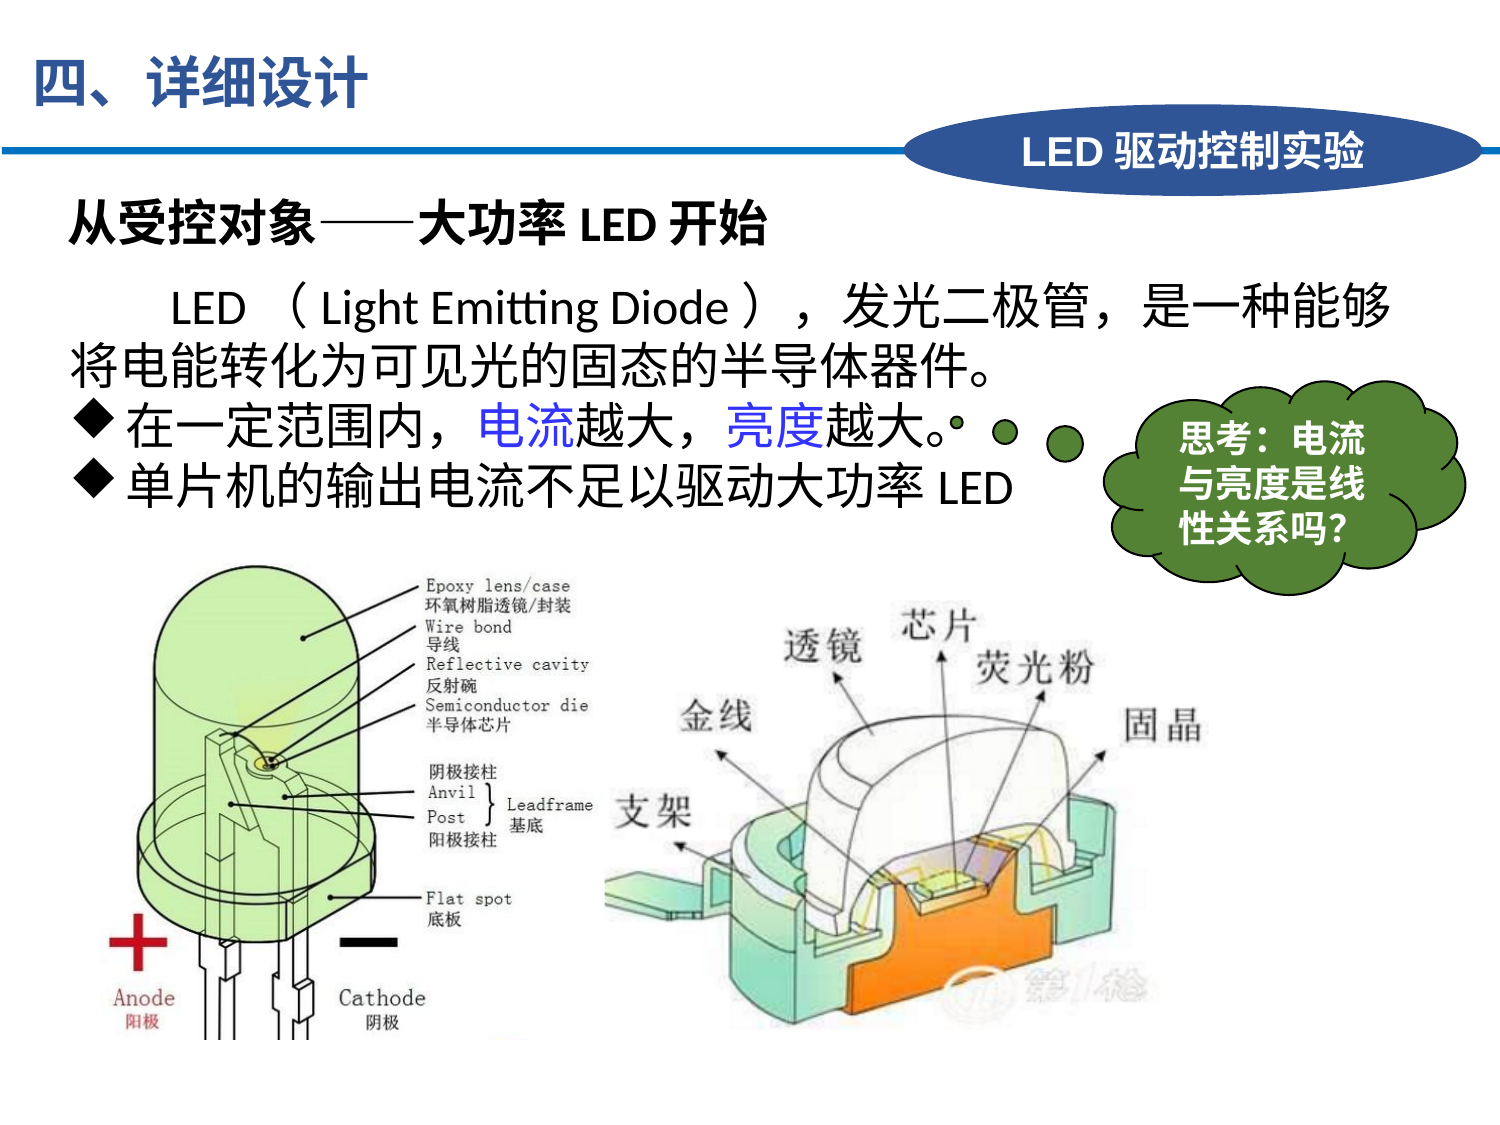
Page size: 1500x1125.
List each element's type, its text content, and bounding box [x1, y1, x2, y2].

picture [100, 531, 1285, 1040]
text_box 四、详细设计 [17, 36, 1368, 126]
text_box LED（Light Emitting Diode），发光二极管，是一种能够将电能转化为可见光的固态的半导体器件。 在一定范围内，电流越大，亮度越大。 单片机的输出电流不足以驱动大功率LED [54, 267, 1436, 522]
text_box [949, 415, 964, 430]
text_box [1481, 146, 1500, 156]
text_box 思考：电流与亮度是线性关系吗？ [992, 419, 1018, 445]
text_box LED驱动控制实验 [903, 104, 1483, 197]
text_box [1, 146, 905, 156]
text_box 从受控对象——大功率LED开始 [53, 184, 916, 260]
text_box 思考：电流与亮度是线性关系吗？ [1102, 380, 1467, 597]
text_box 思考：电流与亮度是线性关系吗？ [1046, 425, 1084, 463]
